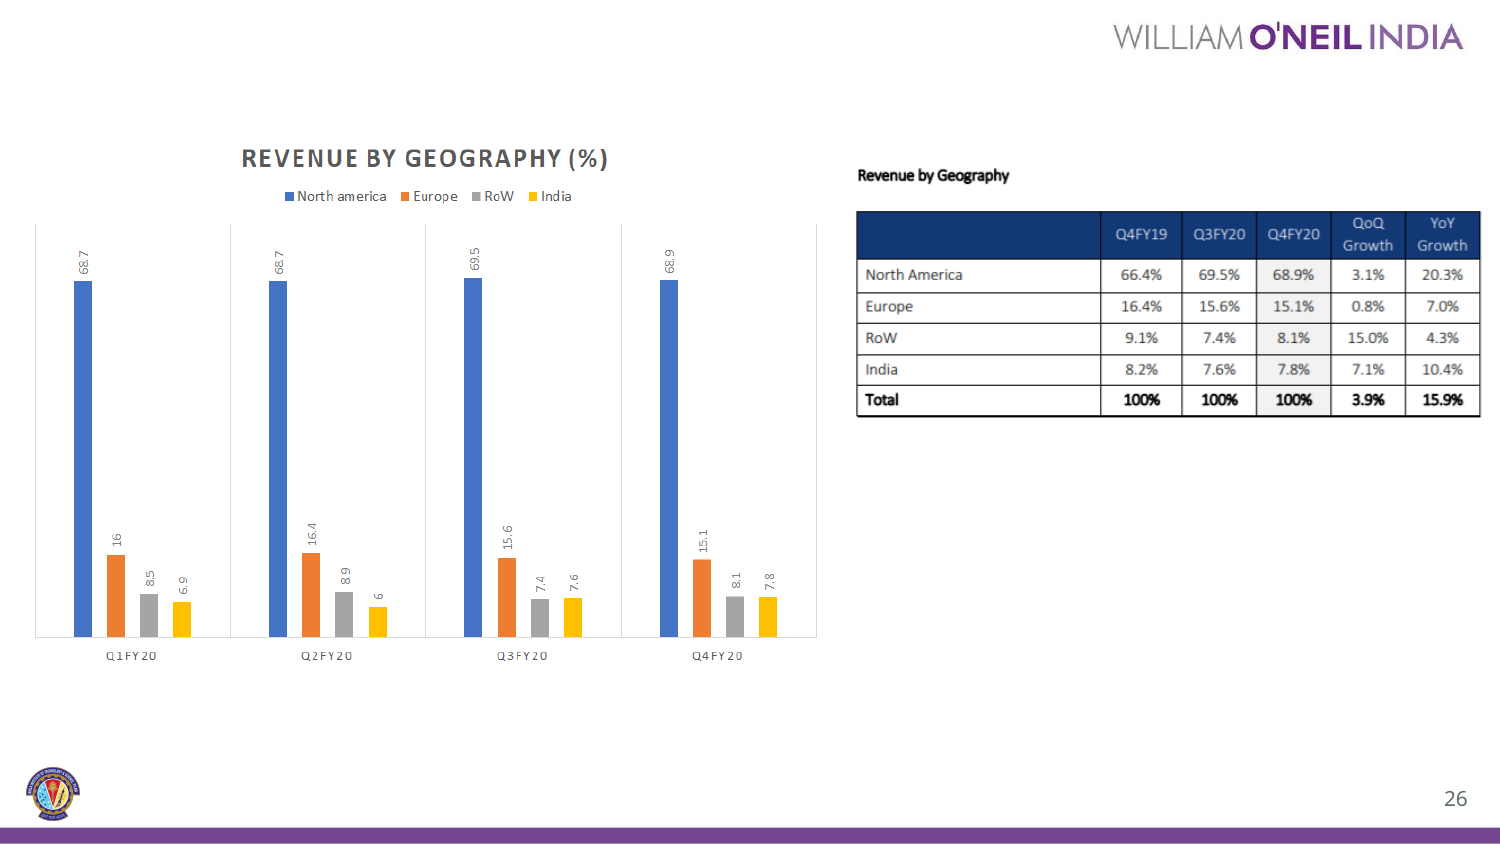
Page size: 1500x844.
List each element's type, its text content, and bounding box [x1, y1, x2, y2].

picture [26, 767, 80, 821]
picture [1097, 5, 1479, 77]
picture [853, 164, 1486, 422]
slide_number ‹#› [1392, 767, 1483, 833]
picture [20, 131, 830, 671]
